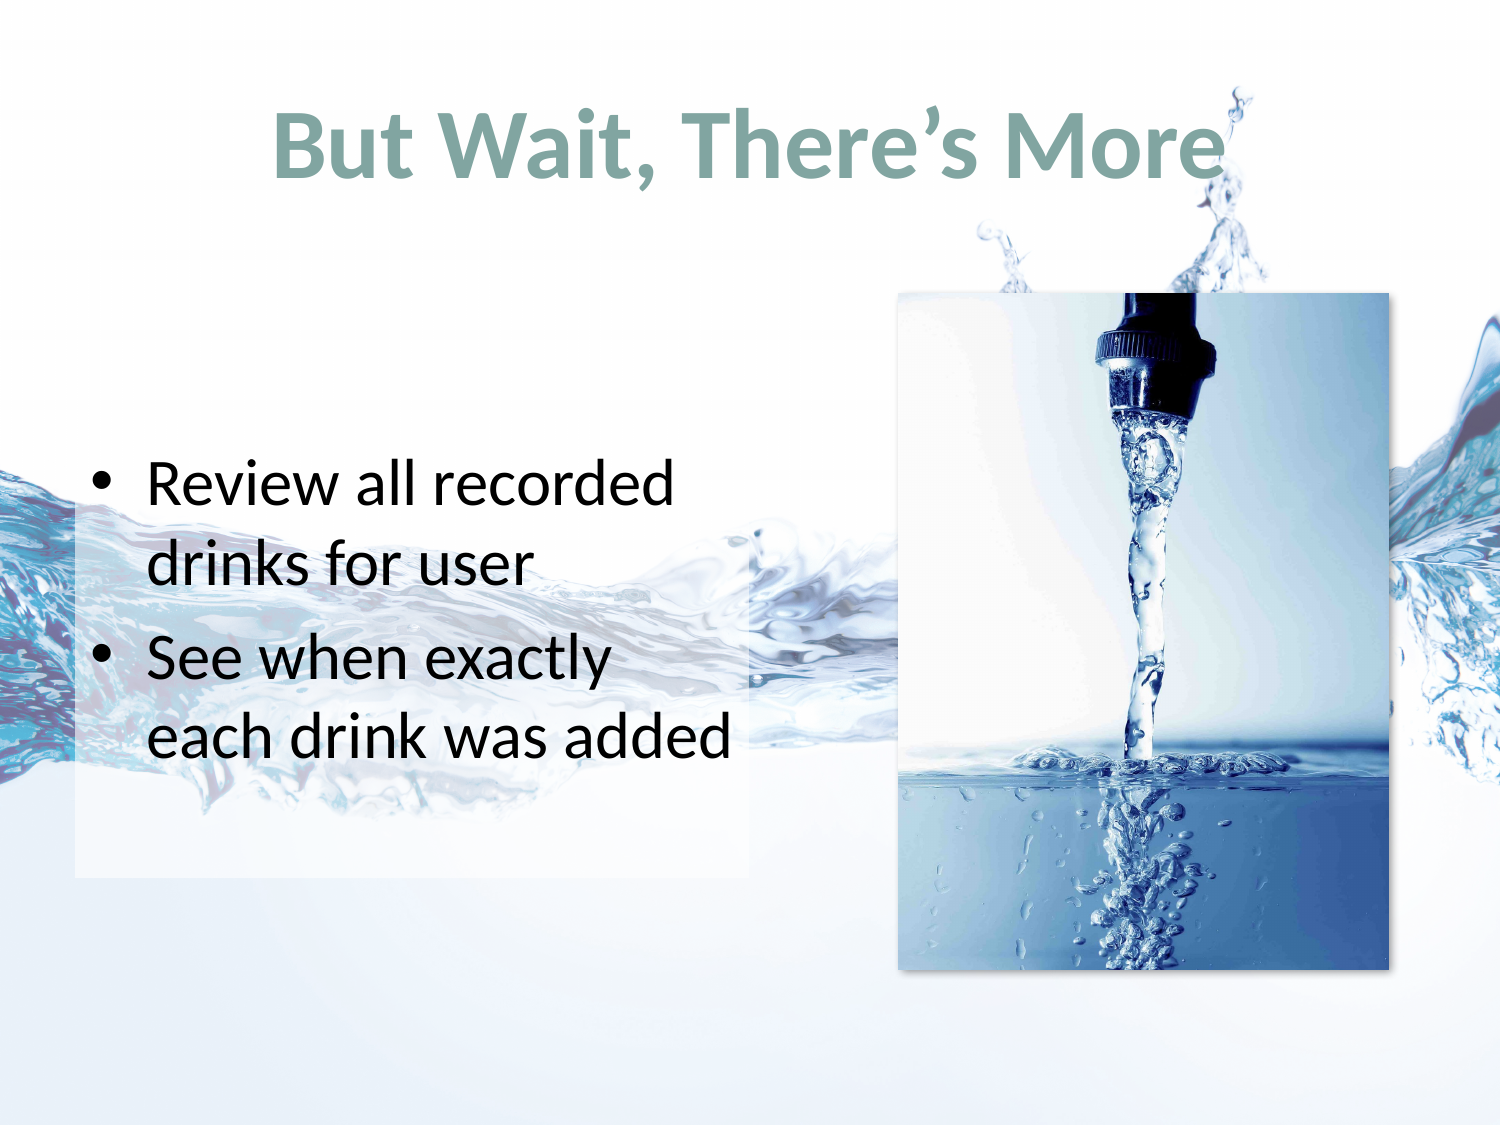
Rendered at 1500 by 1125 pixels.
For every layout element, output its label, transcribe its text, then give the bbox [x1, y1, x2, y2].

list Review all recorded drinks for user See when exactly each drink was added [75, 431, 749, 878]
picture [897, 293, 1390, 970]
title But Wait, There’s More [75, 45, 1425, 233]
